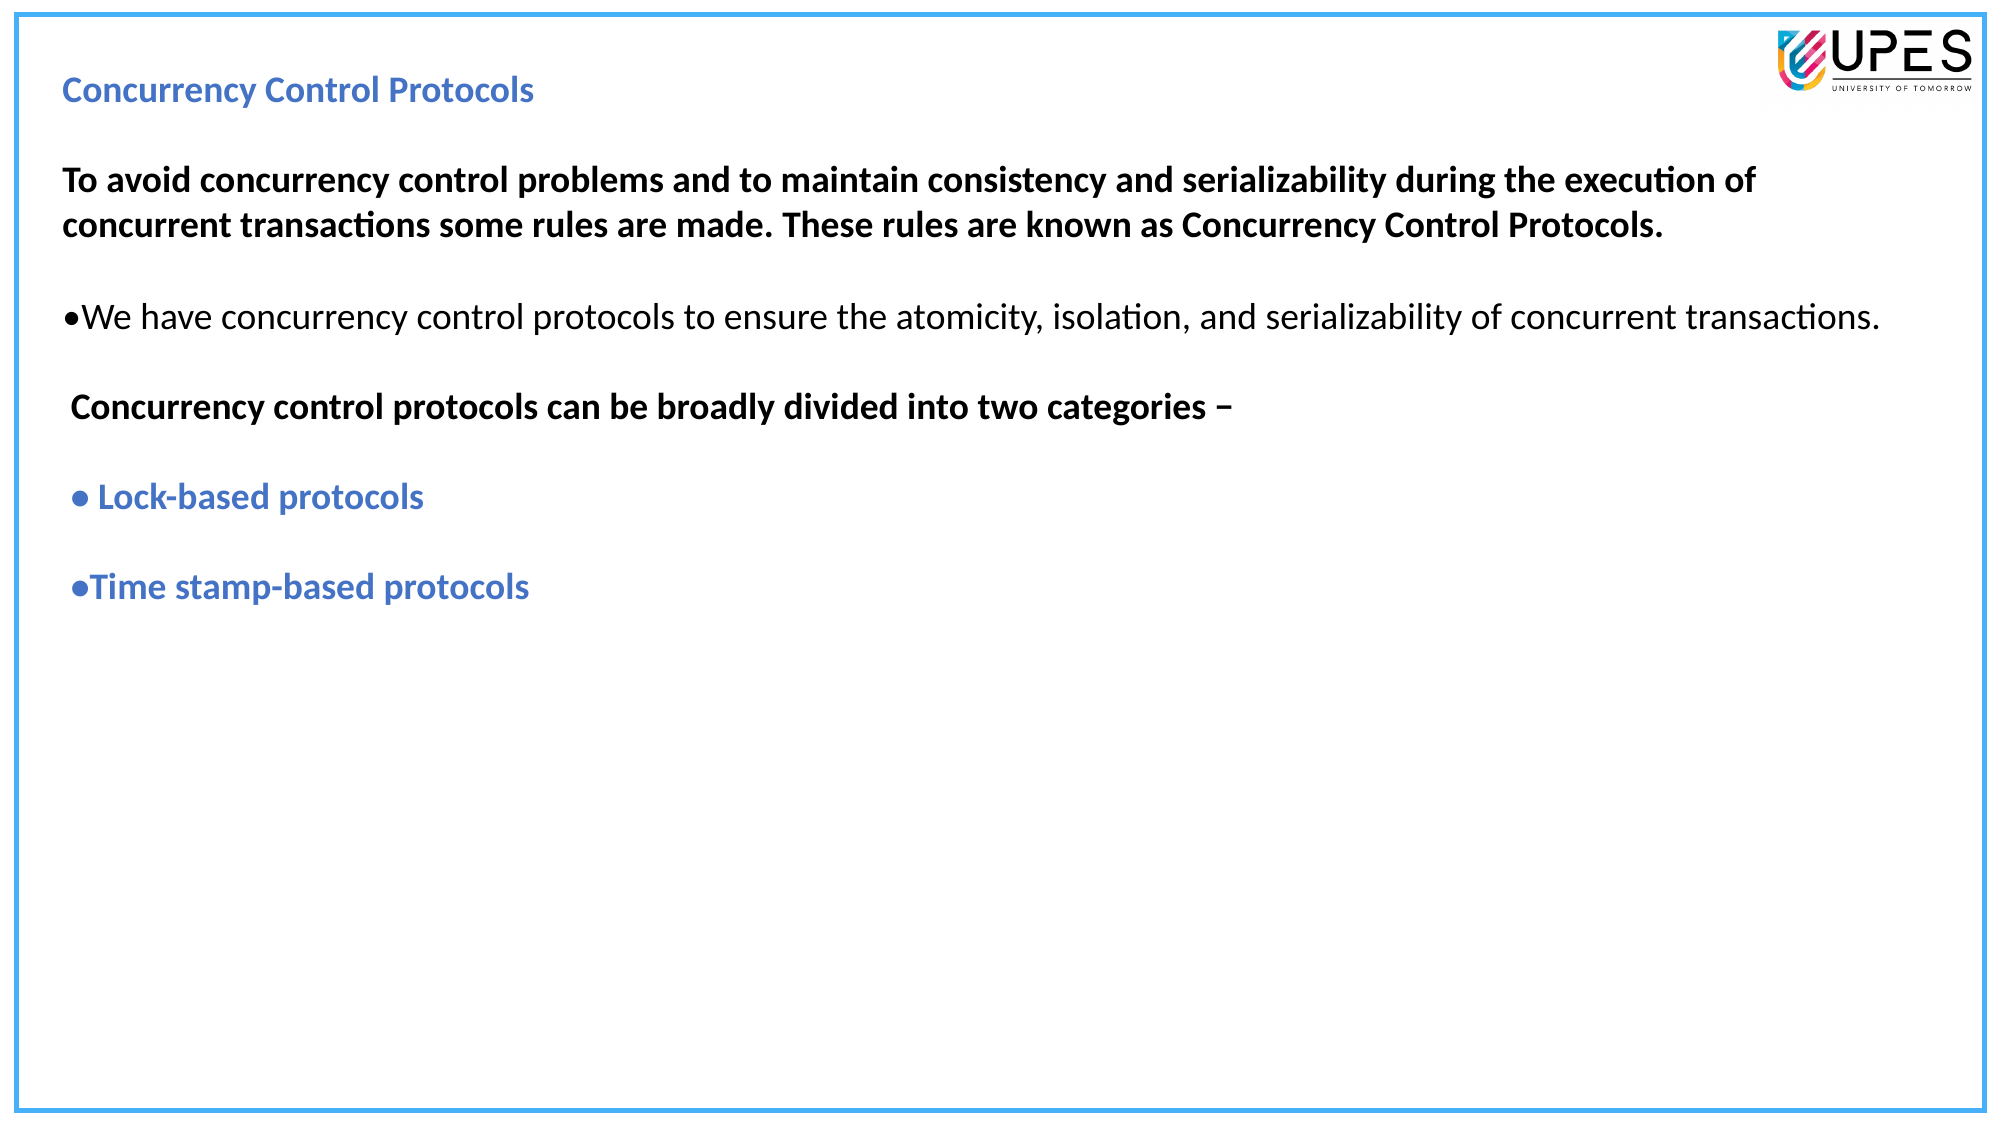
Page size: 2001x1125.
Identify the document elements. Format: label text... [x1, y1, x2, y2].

text_box •We have concurrency control protocols to ensure the atomicity, isolation, and serializability of concurrent transactions. Concurrency control protocols can be broadly divided into two categories − • Lock-based protocols •Time stamp-based protocols [47, 284, 1950, 615]
picture [1758, 20, 1978, 110]
text_box Concurrency Control Protocols To avoid concurrency control problems and to maintain consistency and serializability during the execution of concurrent transactions some rules are made. These rules are known as Concurrency Control Protocols. [47, 57, 1950, 252]
